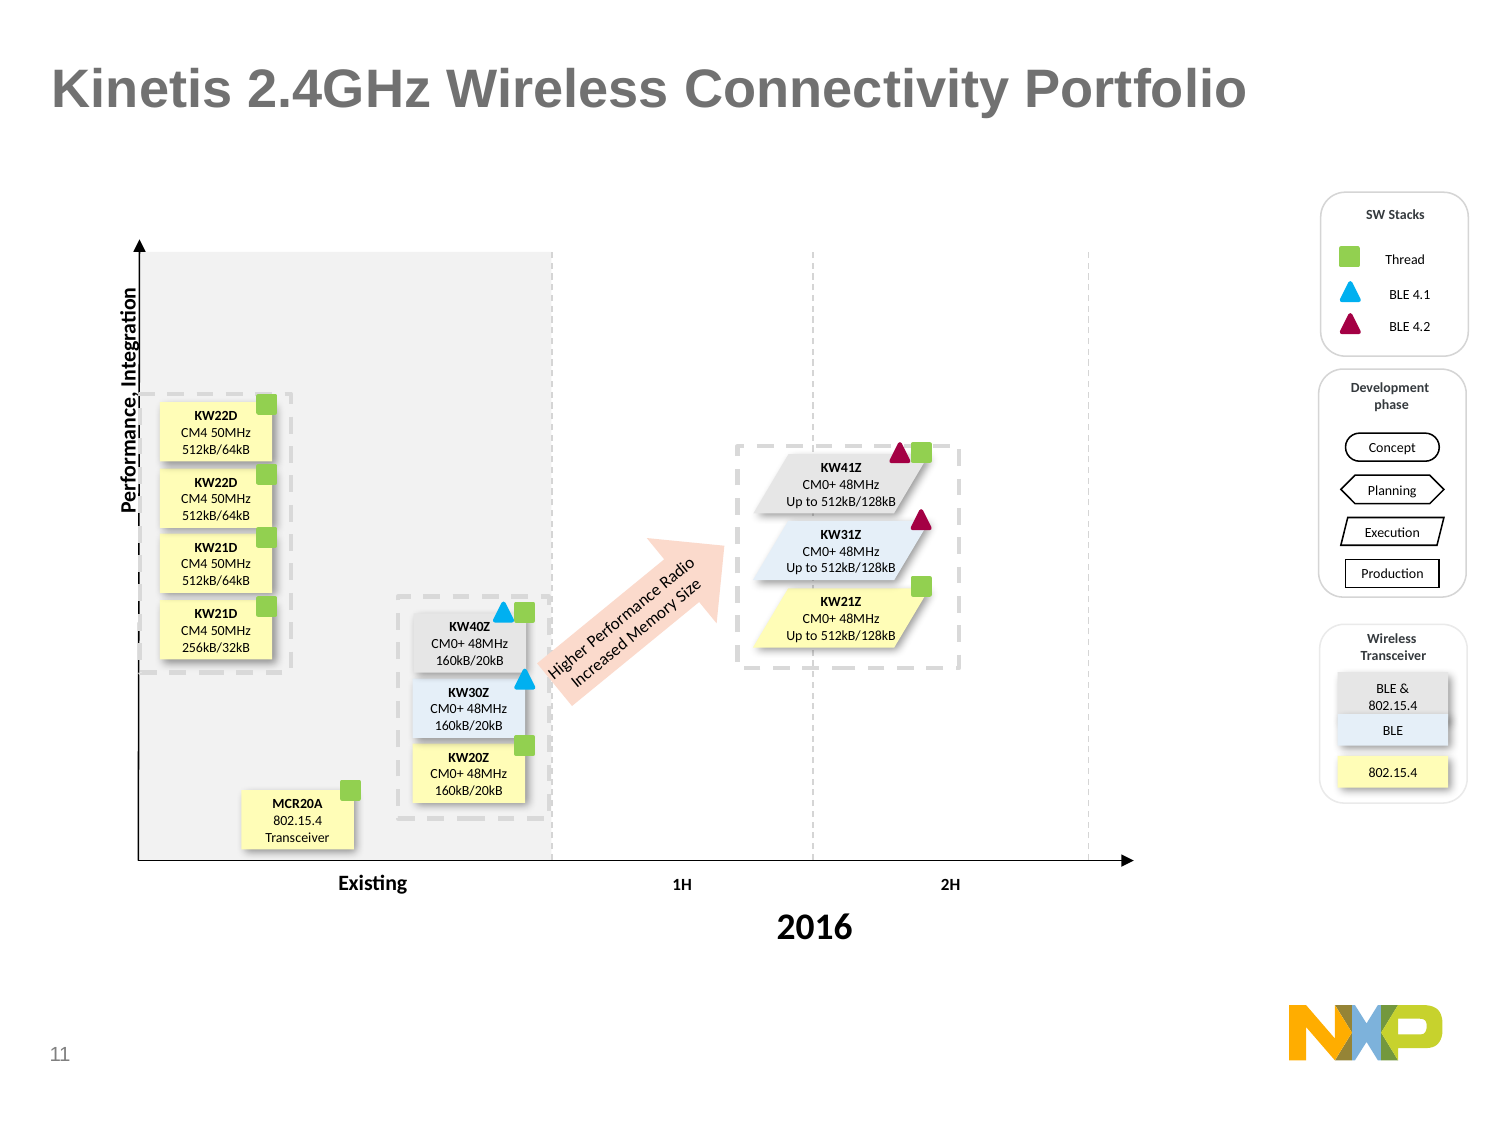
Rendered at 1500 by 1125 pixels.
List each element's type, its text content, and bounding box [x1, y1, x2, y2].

title Kinetis 2.4GHz Wireless Connectivity Portfolio [36, 45, 1472, 154]
text_box [1317, 622, 1470, 806]
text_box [138, 239, 1134, 861]
text_box 2H [812, 869, 1089, 901]
text_box [1316, 366, 1469, 600]
text_box Existing [231, 869, 515, 900]
text_box 2016 [700, 896, 929, 953]
text_box [1339, 313, 1361, 335]
text_box [1318, 190, 1471, 359]
text_box [1339, 281, 1361, 303]
text_box [1339, 246, 1360, 267]
text_box Performance, Integration [108, 256, 132, 545]
text_box SW Stacks [1339, 199, 1452, 235]
text_box 1H [551, 869, 812, 901]
text_box BLE 4.2 [1374, 310, 1449, 342]
